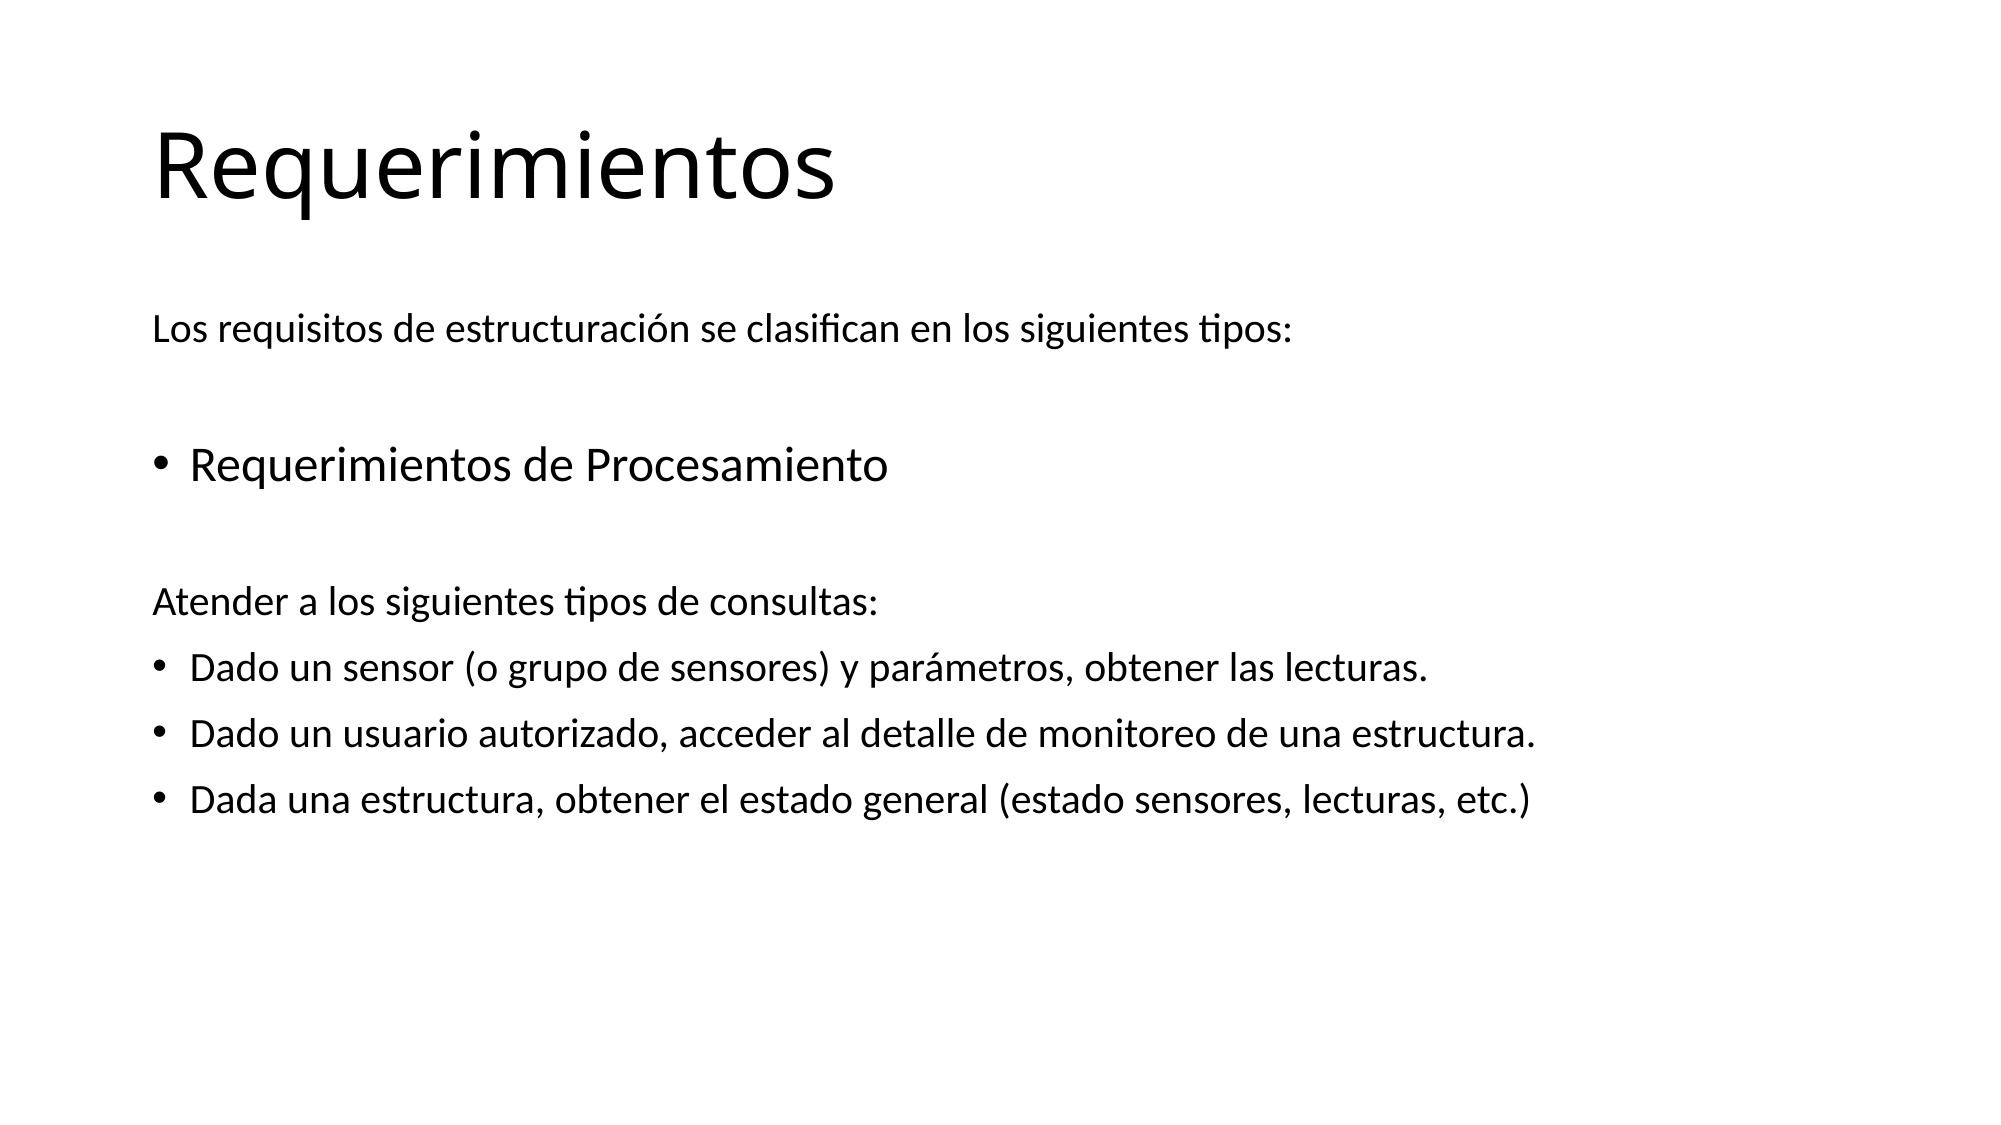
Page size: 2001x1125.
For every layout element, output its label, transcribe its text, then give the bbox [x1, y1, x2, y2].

list Los requisitos de estructuración se clasifican en los siguientes tipos: Requerimientos de Procesamiento Atender a los siguientes tipos de consultas: Dado un sensor (o grupo de sensores) y parámetros, obtener las lecturas. Dado un usuario autorizado, acceder al detalle de monitoreo de una estructura. Dada una estructura, obtener el estado general (estado sensores, lecturas, etc.) [137, 299, 1863, 1014]
title Requerimientos [137, 59, 1863, 278]
